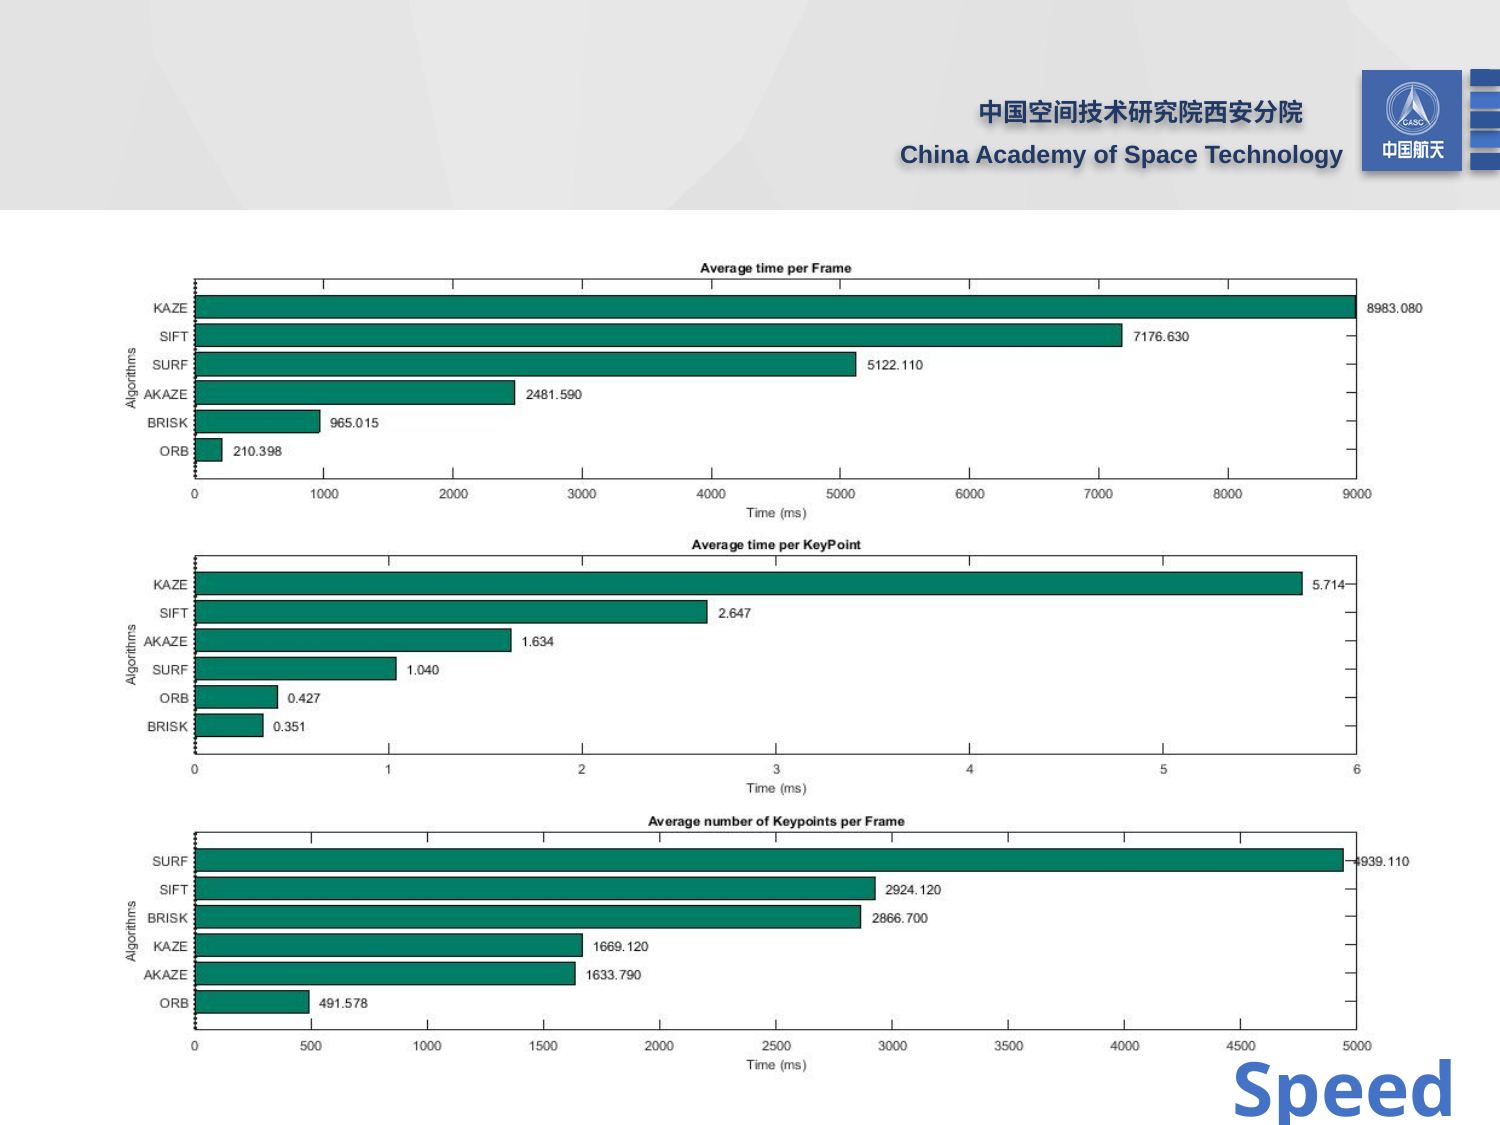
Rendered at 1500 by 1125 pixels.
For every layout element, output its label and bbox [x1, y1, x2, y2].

picture [0, 1, 1500, 1125]
picture [1362, 70, 1462, 171]
text_box [783, 69, 1500, 175]
